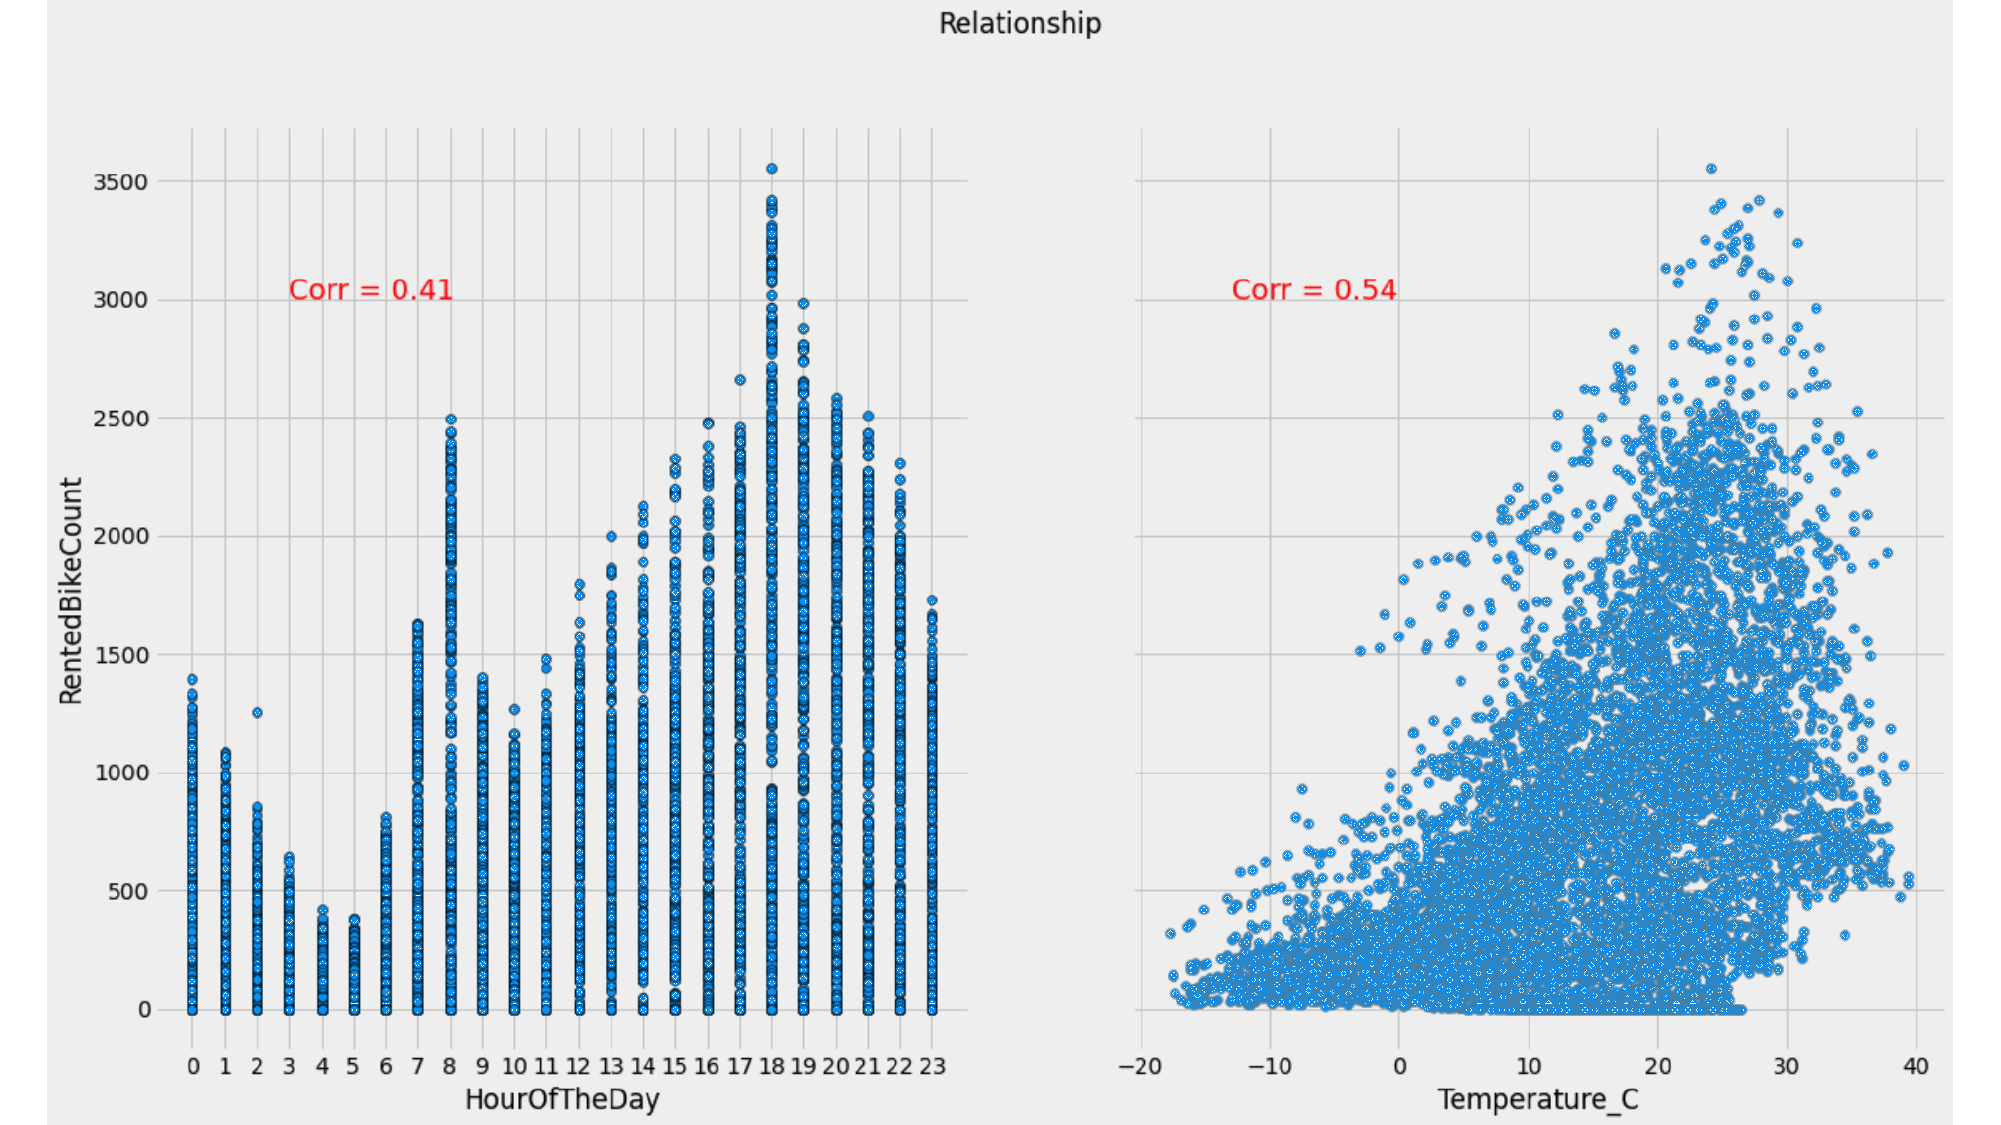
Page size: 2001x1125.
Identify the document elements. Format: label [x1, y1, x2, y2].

list [47, 0, 1953, 1125]
